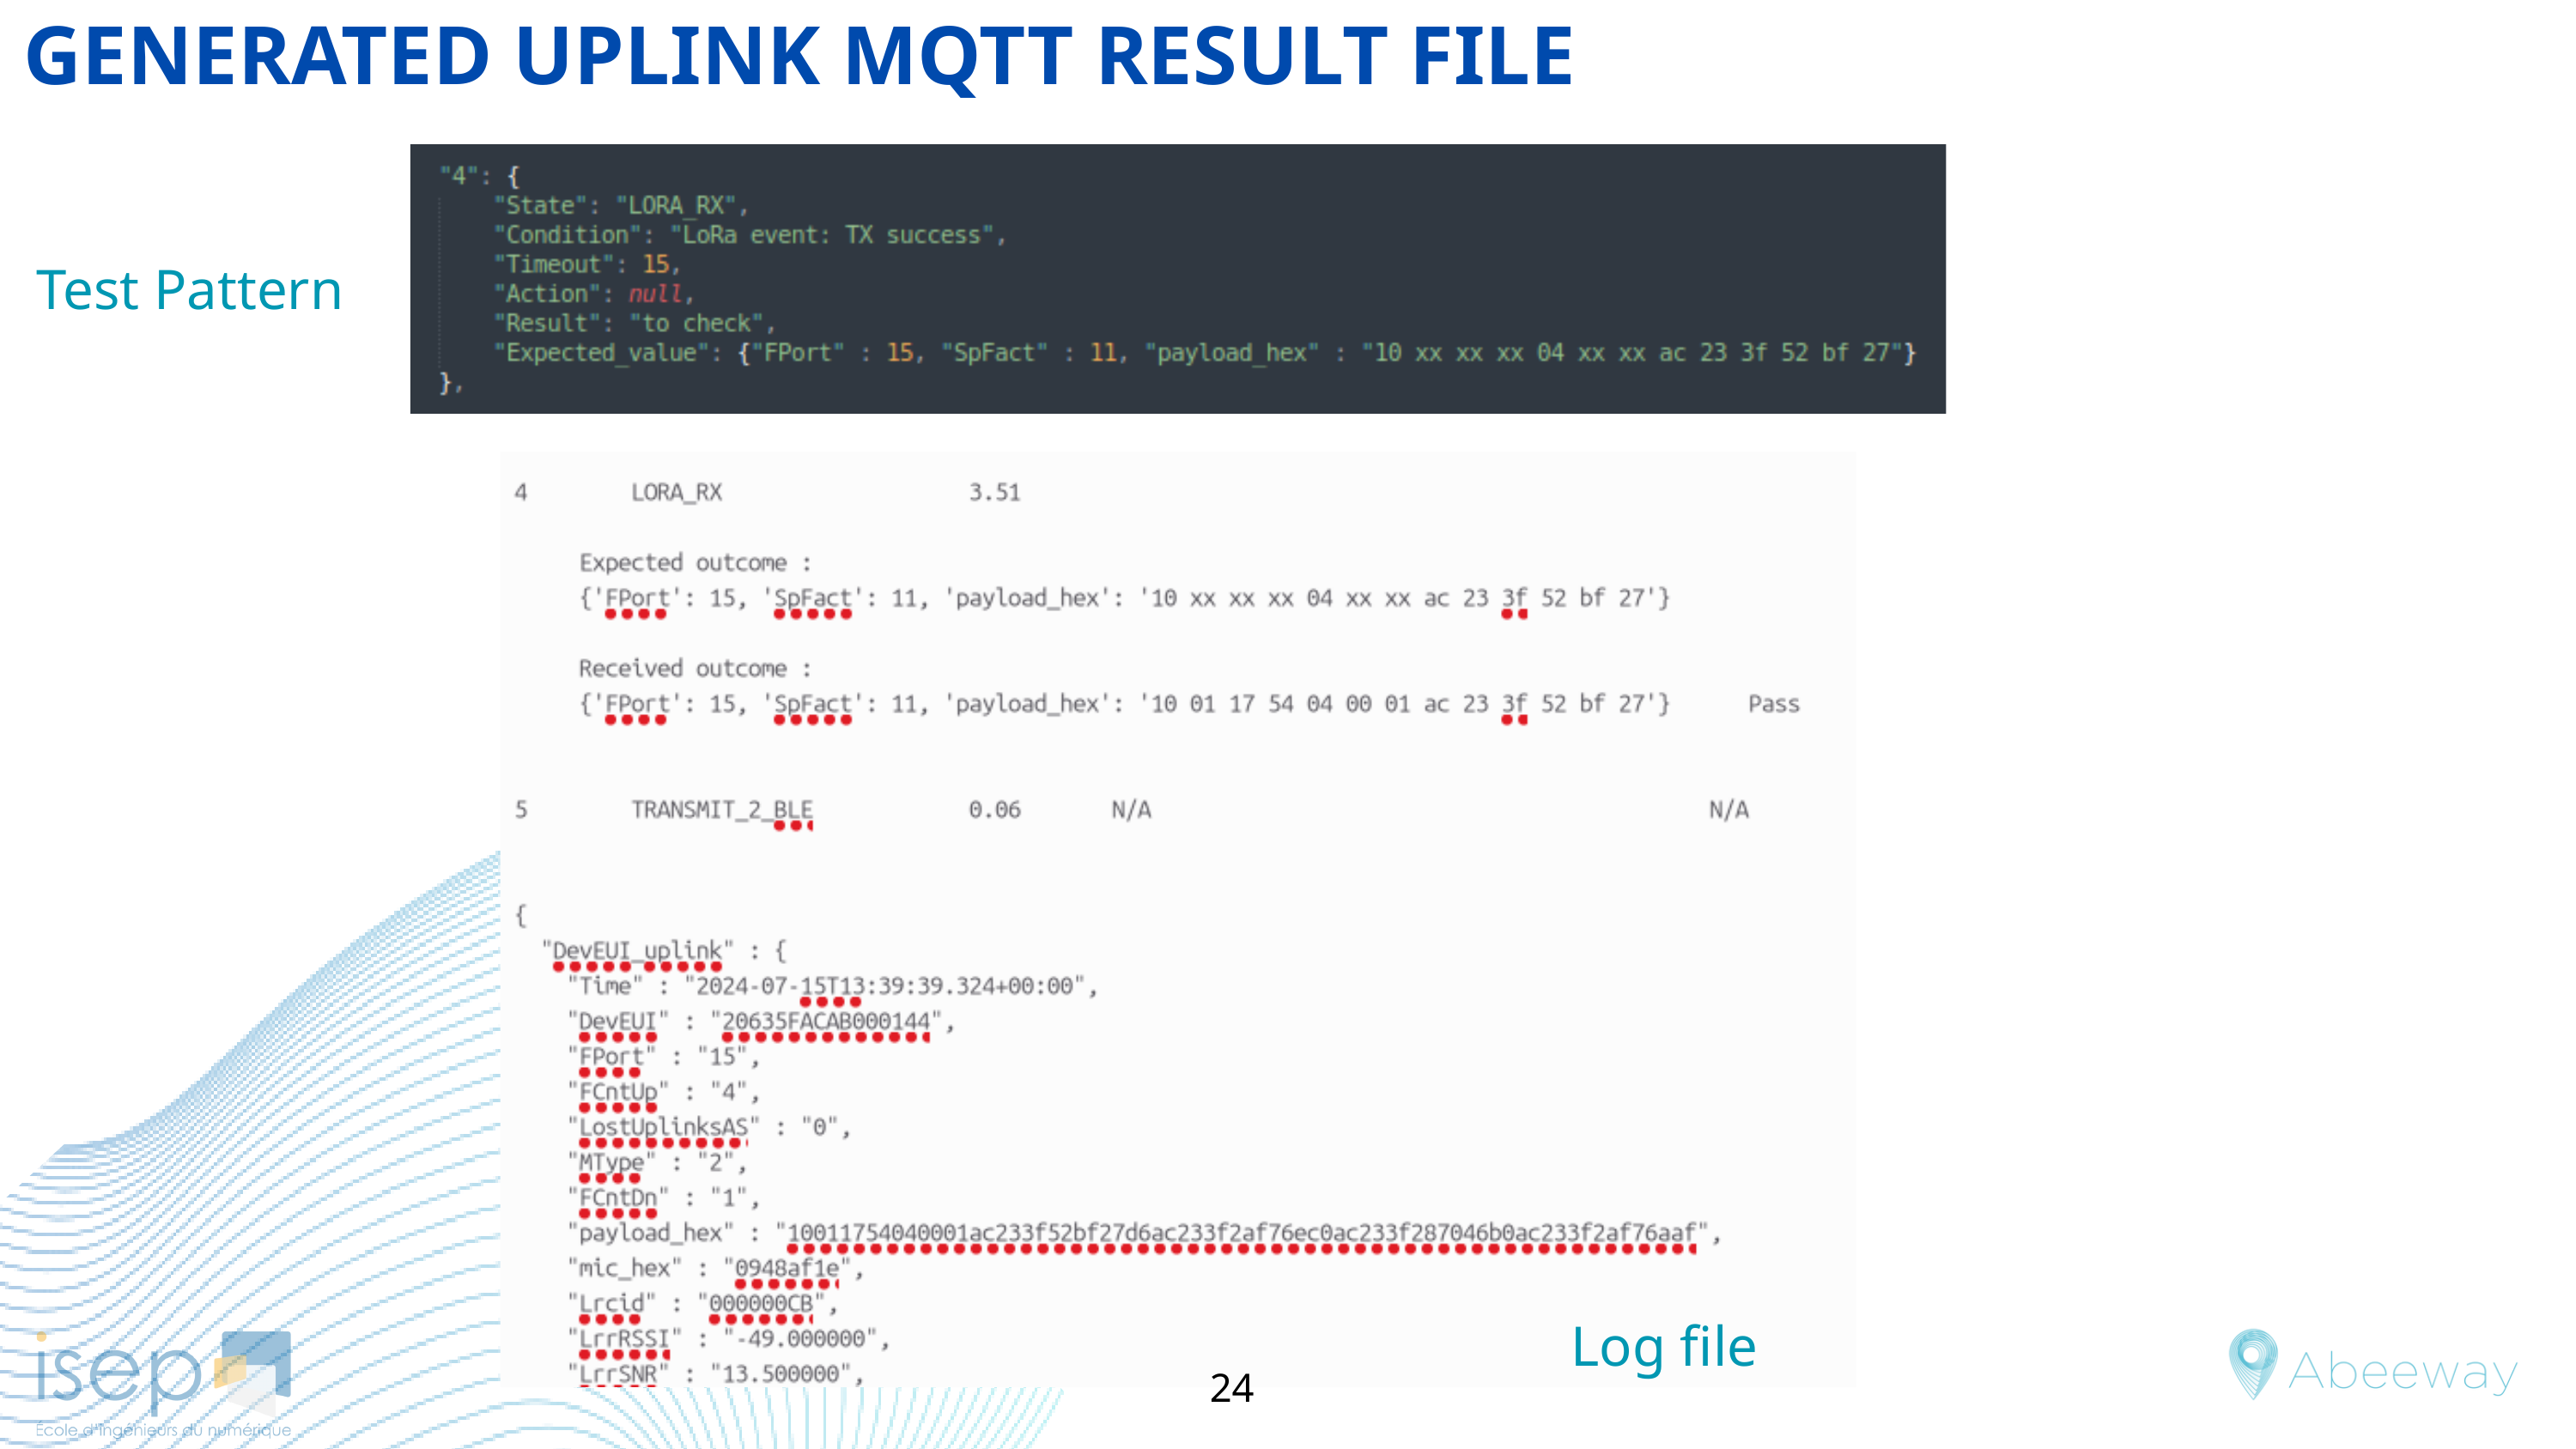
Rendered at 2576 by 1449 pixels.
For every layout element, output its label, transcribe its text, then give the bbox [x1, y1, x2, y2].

text_box Log file [1571, 1279, 1802, 1378]
text_box Test Pattern [36, 222, 404, 321]
text_box [2195, 1294, 2554, 1439]
text_box [36, 1331, 291, 1439]
text_box [500, 452, 1856, 1387]
text_box [0, 760, 1108, 1449]
text_box GENERATED UPLINK MQTT RESULT FILE [23, 20, 1687, 101]
text_box [410, 144, 1947, 414]
text_box 24 [1209, 1370, 1255, 1410]
